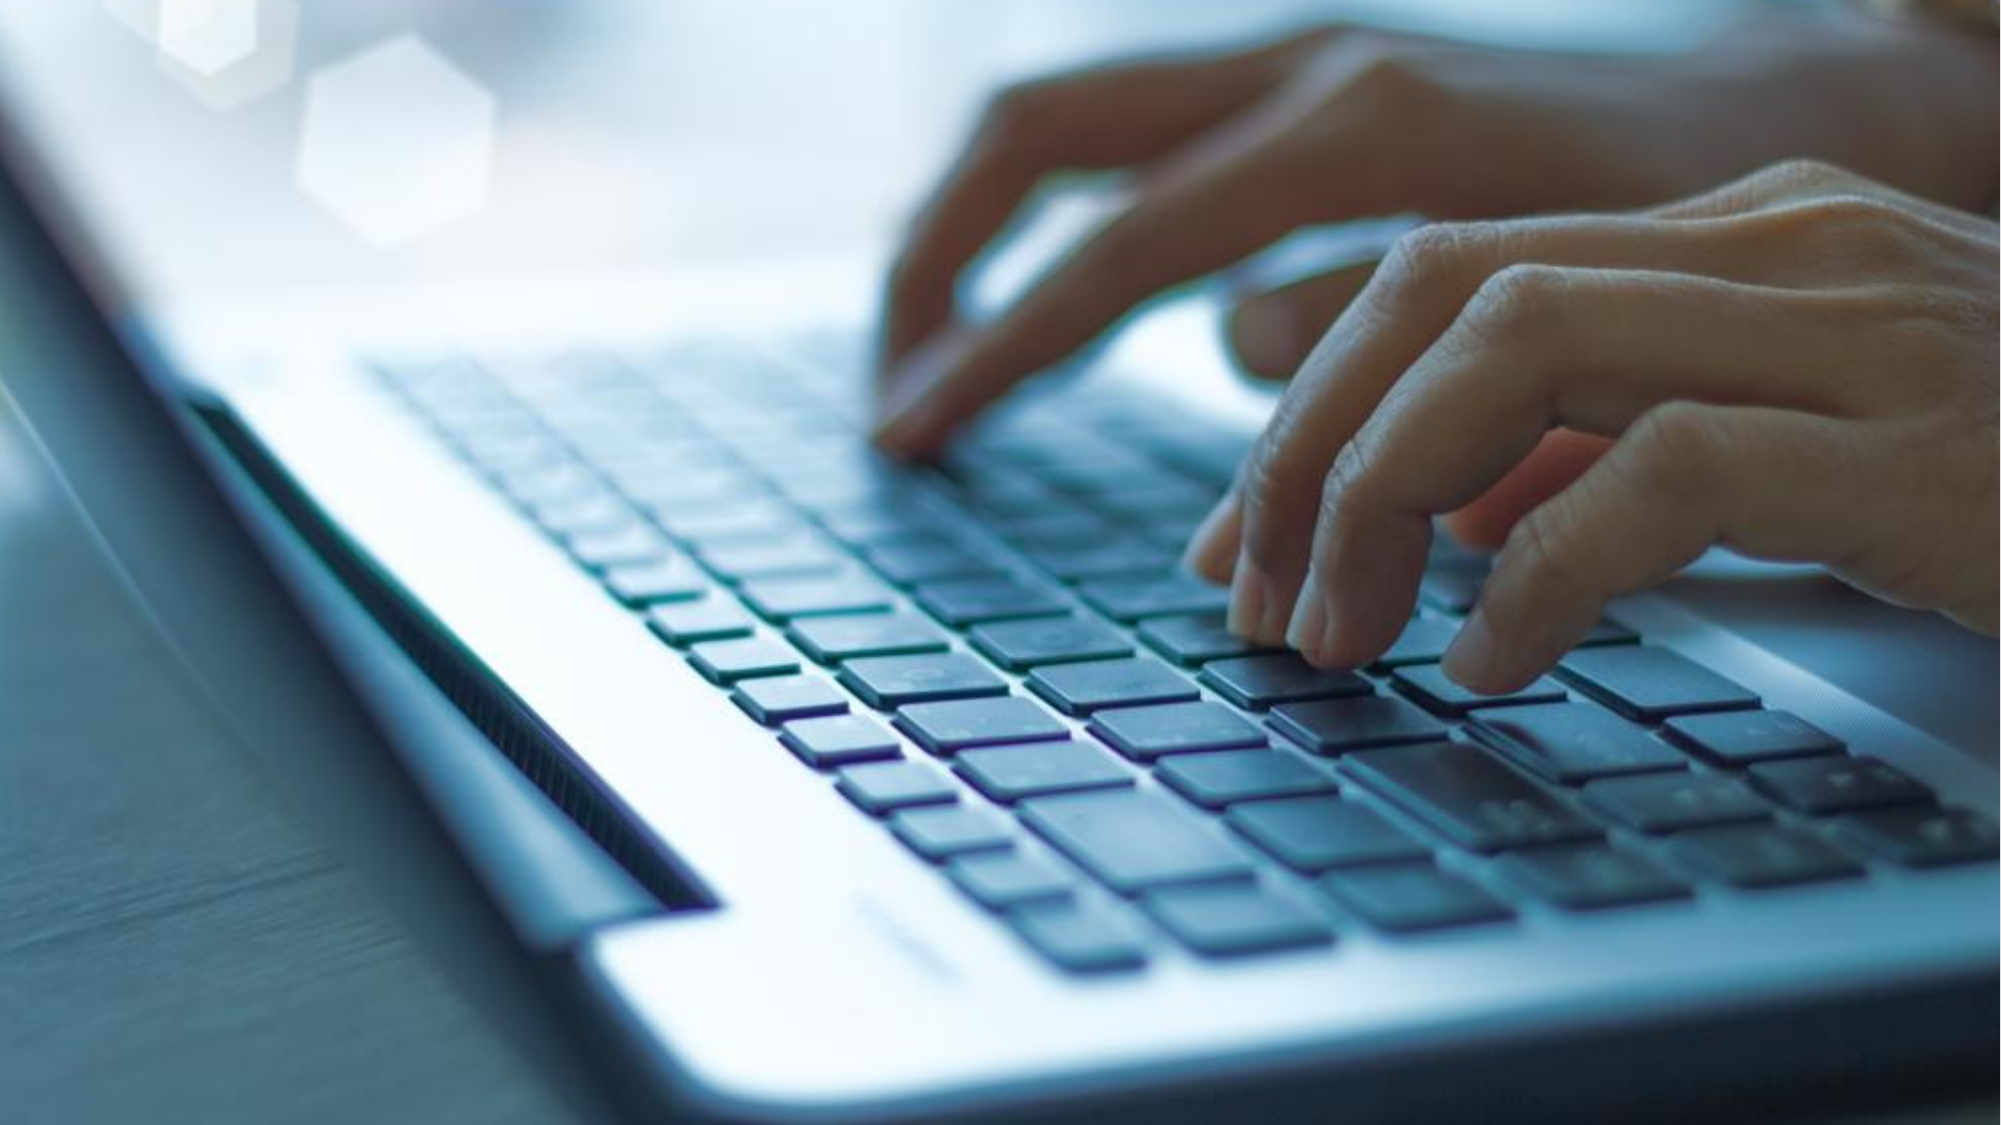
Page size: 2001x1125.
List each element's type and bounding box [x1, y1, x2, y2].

list [0, 0, 2000, 1125]
